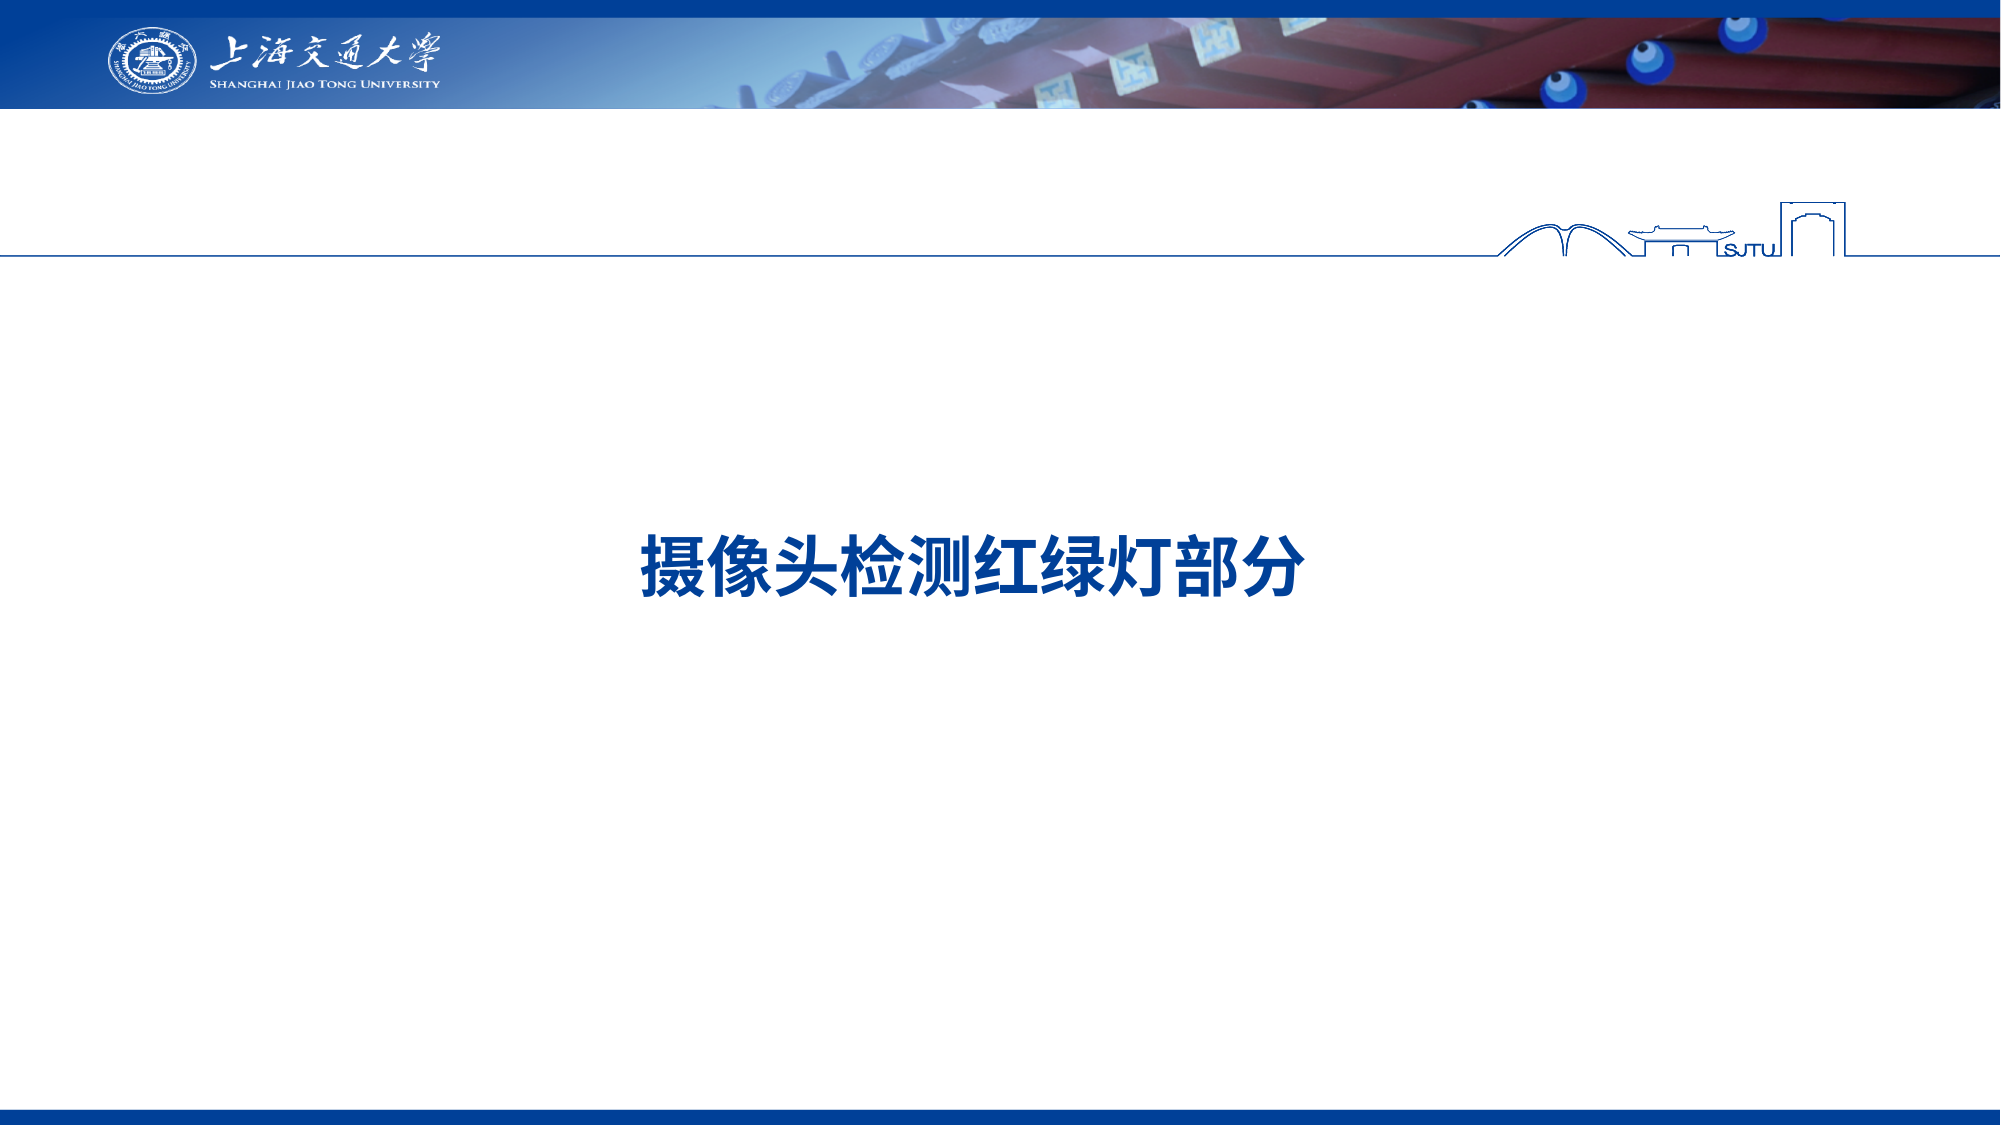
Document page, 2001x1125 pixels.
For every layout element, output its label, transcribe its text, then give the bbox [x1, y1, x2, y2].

picture [0, 0, 2001, 109]
title 摄像头检测红绿灯部分 [624, 522, 2000, 618]
